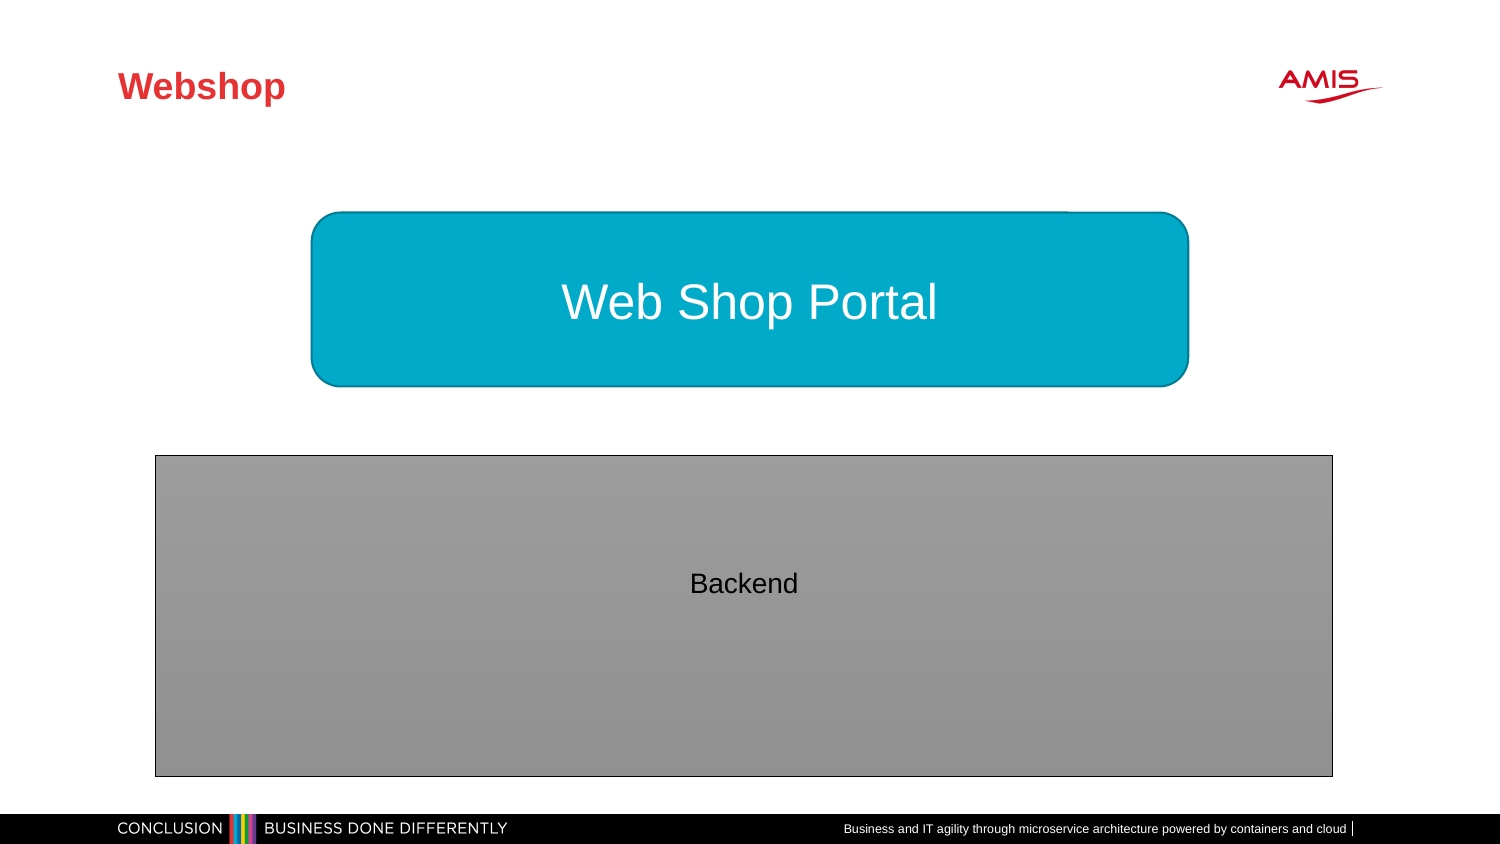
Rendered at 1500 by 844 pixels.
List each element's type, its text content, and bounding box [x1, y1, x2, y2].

title Webshop [118, 47, 1205, 130]
picture [1205, 58, 1388, 106]
picture [239, 814, 1500, 844]
picture [0, 814, 236, 844]
text_box Web Shop Portal [310, 211, 1190, 388]
footer Business and IT agility through microservice architecture powered by containers and cloud [814, 820, 1347, 839]
text_box Backend [155, 455, 1333, 777]
